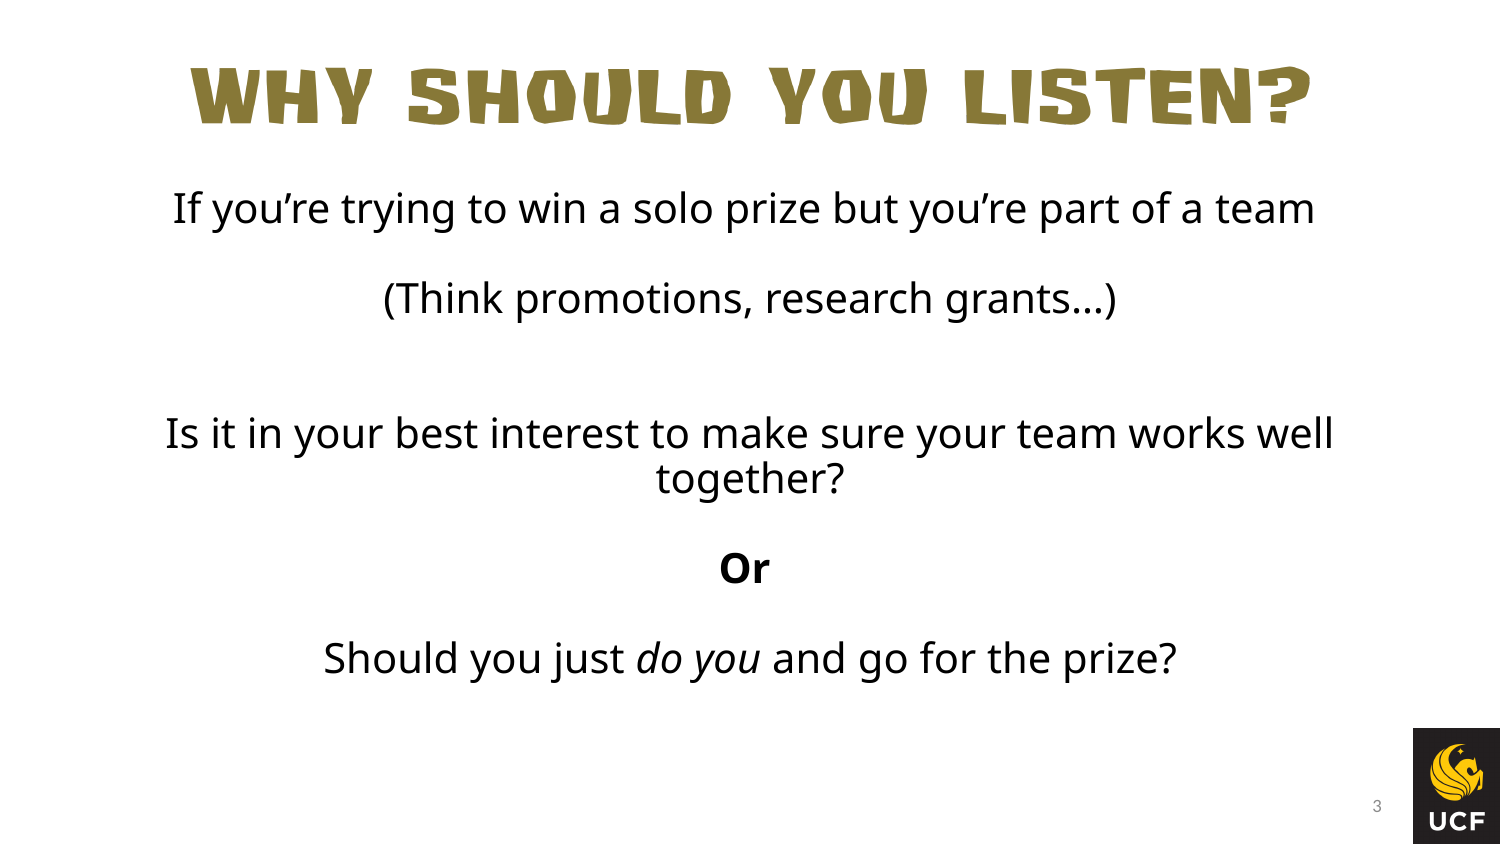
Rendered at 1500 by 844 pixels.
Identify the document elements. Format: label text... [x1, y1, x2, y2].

picture [1413, 728, 1500, 844]
picture [190, 66, 1310, 125]
text_box If you’re trying to win a solo prize but you’re part of a team (Think promotions, research grants…) Is it in your best interest to make sure your team works well together? Or Should you just do you and go for the prize? [78, 180, 1422, 620]
slide_number 3 [1059, 782, 1397, 827]
